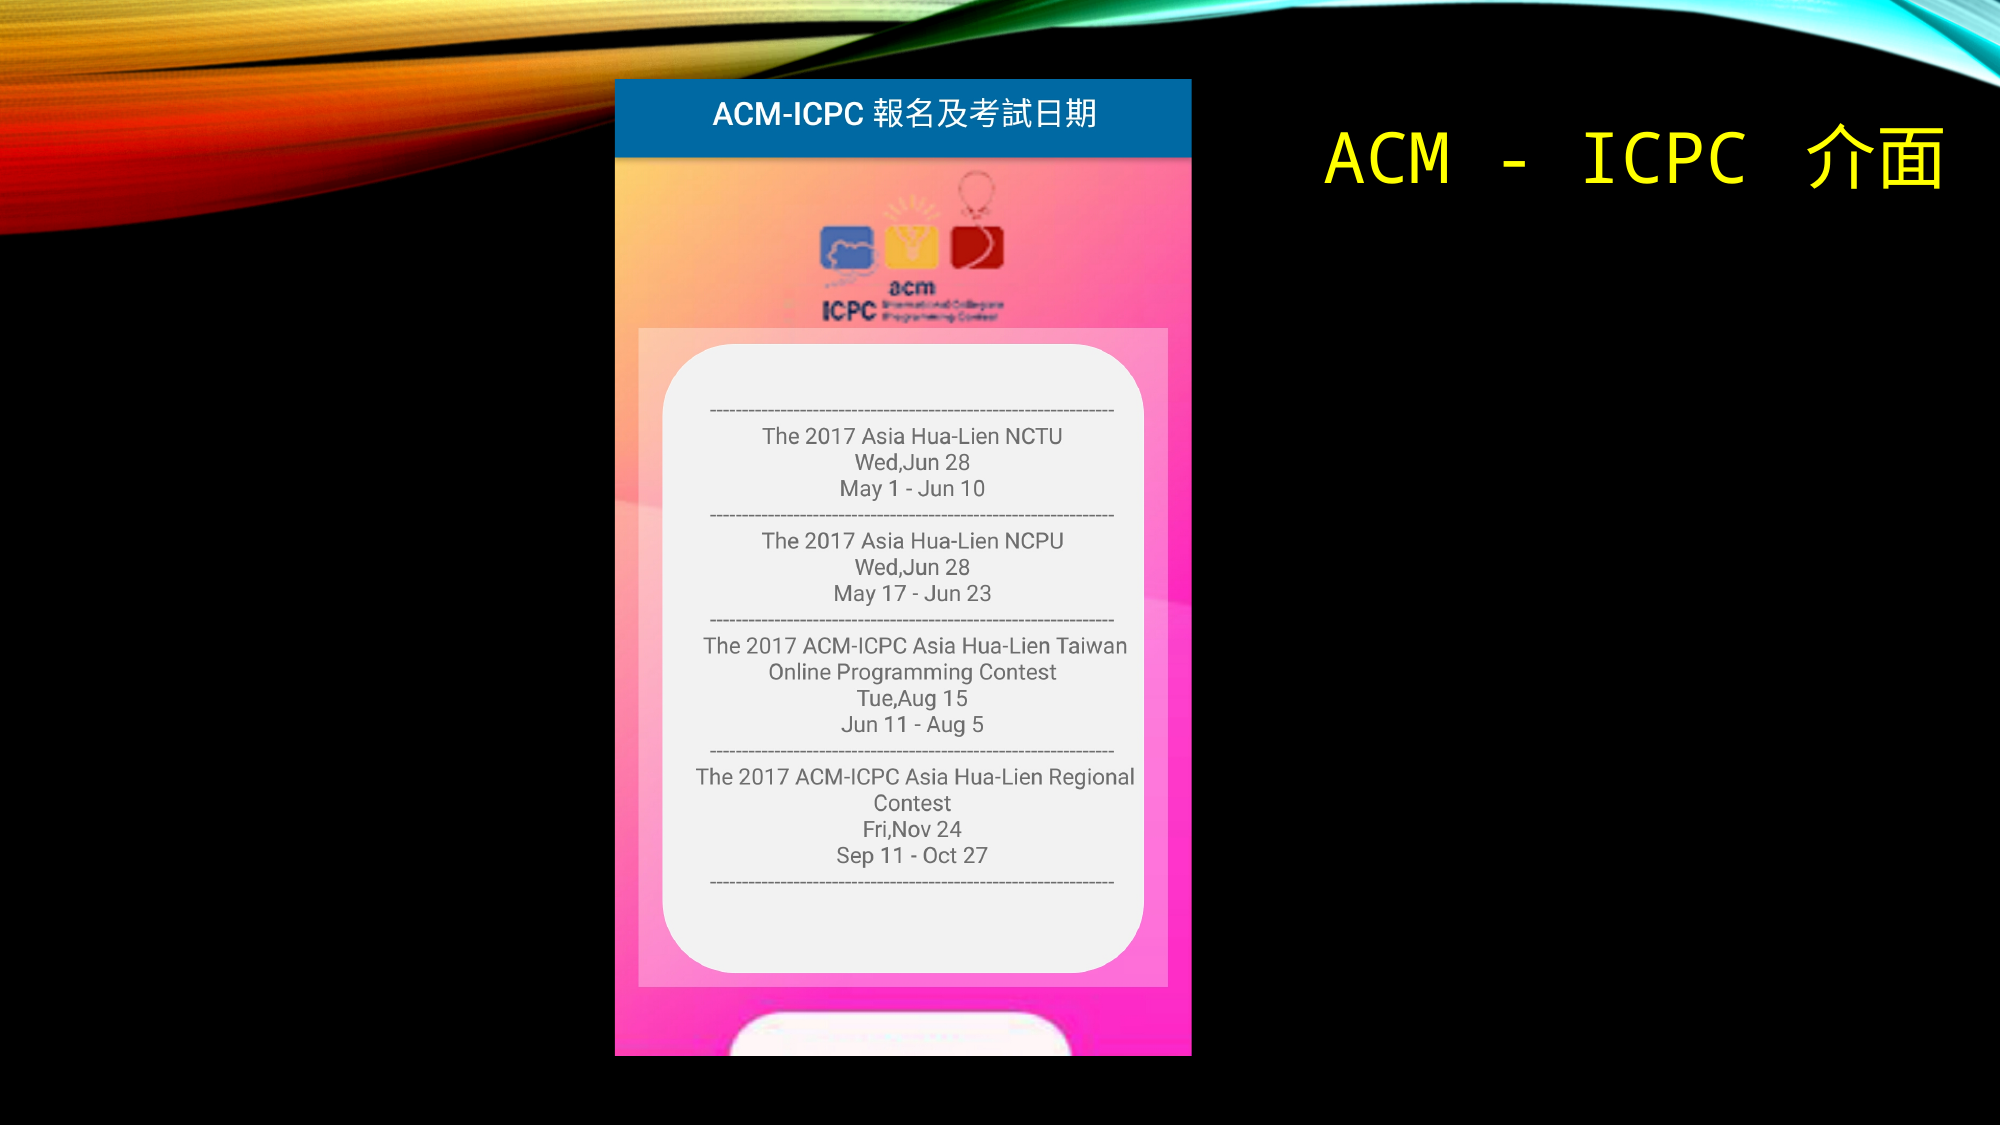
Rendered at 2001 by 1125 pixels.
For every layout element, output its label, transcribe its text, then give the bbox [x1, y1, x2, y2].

picture [0, 0, 2000, 237]
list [614, 78, 1192, 1056]
title ACM - ICPC 介面 [1303, 79, 1969, 242]
